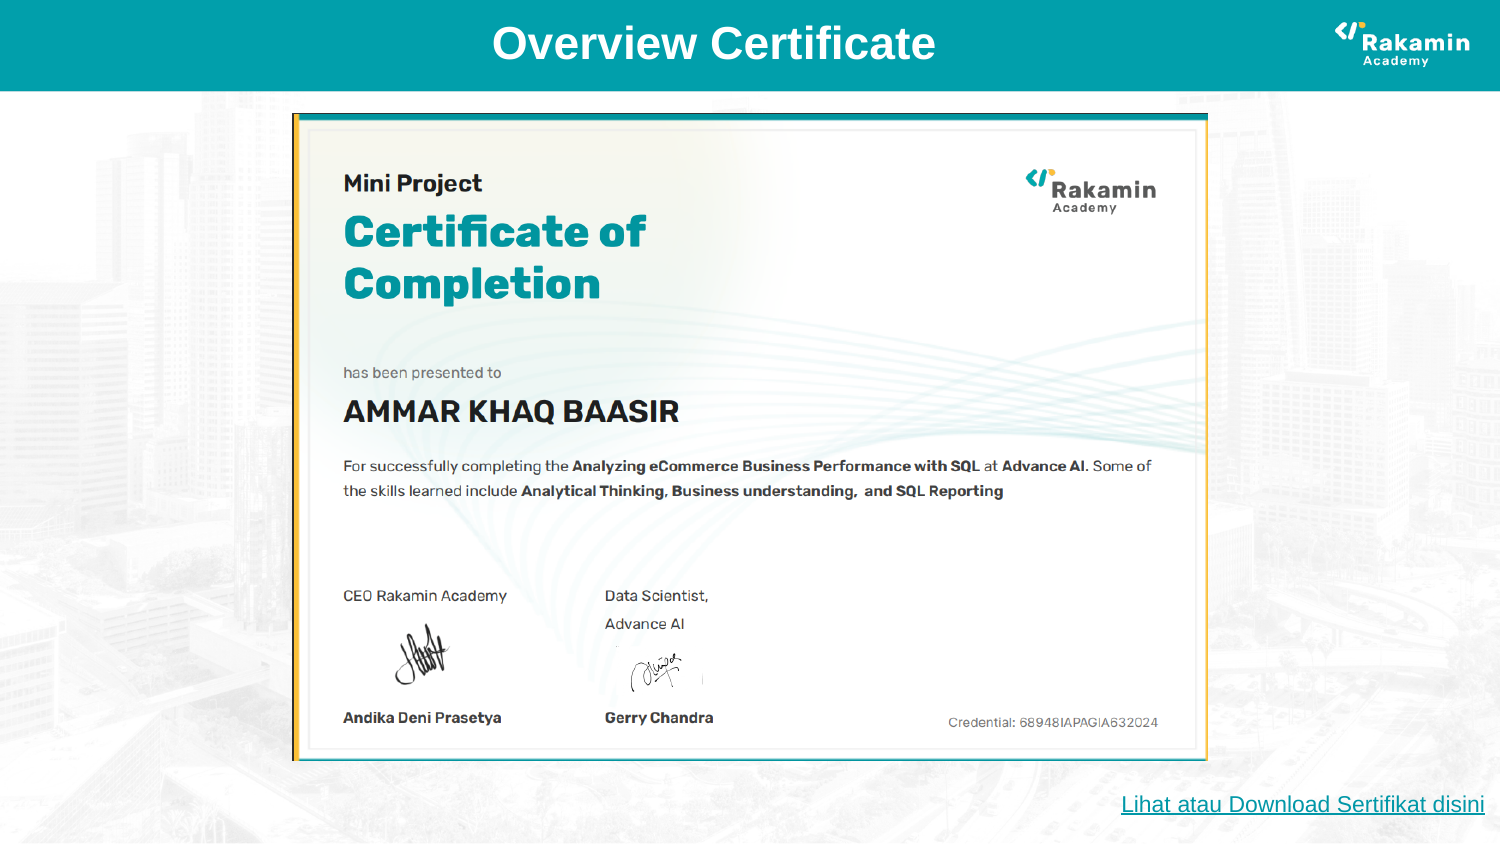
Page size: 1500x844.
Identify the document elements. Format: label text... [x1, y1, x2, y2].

text_box Lihat atau Download Sertifikat disini [763, 775, 1500, 831]
title Overview Certificate [64, 0, 1365, 93]
picture [0, 0, 1500, 844]
